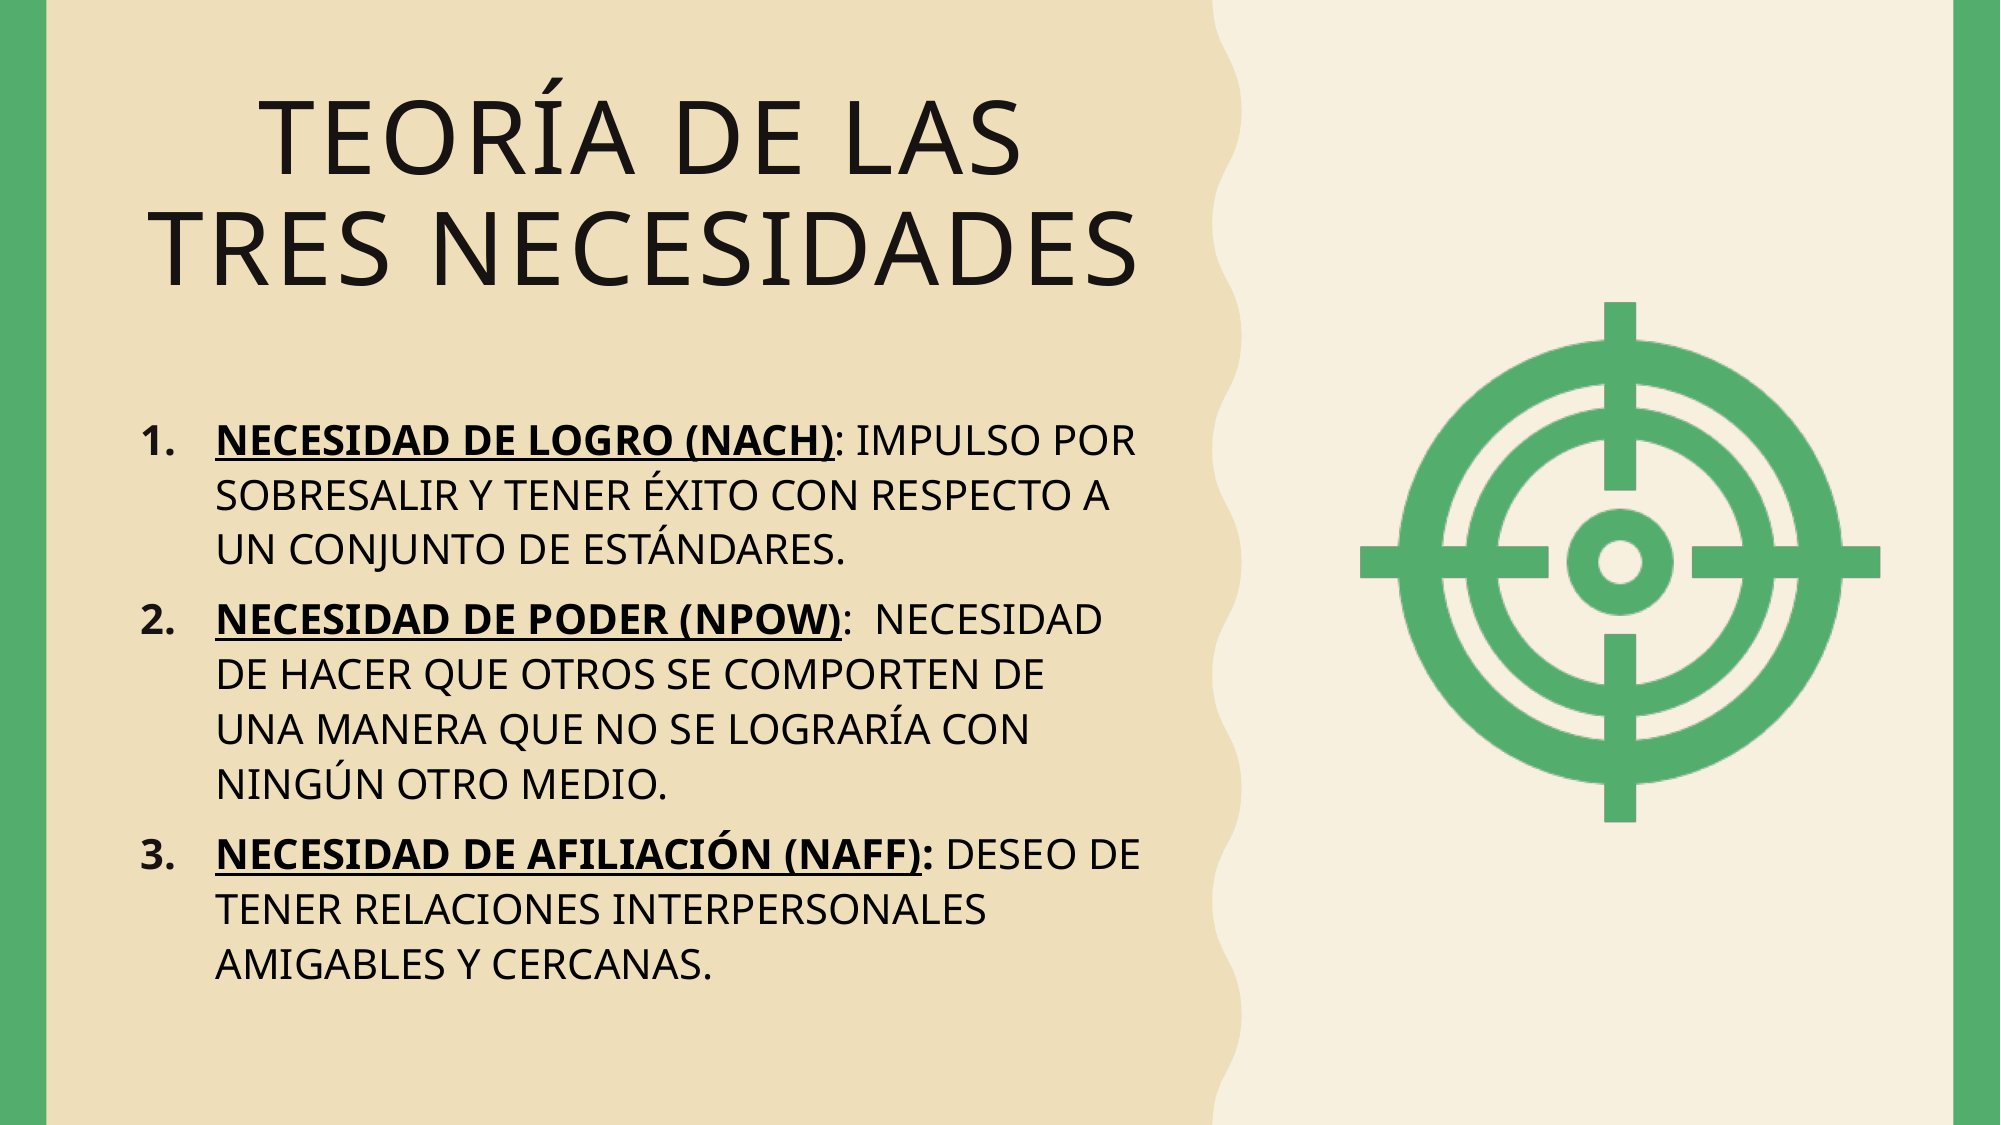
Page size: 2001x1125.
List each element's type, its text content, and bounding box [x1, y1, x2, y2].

title TEORÍA DE LAS TRES NECESIDADES [123, 79, 1164, 349]
list NECESIDAD DE LOGRO (NACH): IMPULSO POR SOBRESALIR Y TENER ÉXITO CON RESPECTO A UN CONJUNTO DE ESTÁNDARES. NECESIDAD DE PODER (NPOW): NECESIDAD DE HACER QUE OTROS SE COMPORTEN DE UNA MANERA QUE NO SE LOGRARÍA CON NINGÚN OTRO MEDIO. NECESIDAD DE AFILIACIÓN (NAFF): DESEO DE TENER RELACIONES INTERPERSONALES AMIGABLES Y CERCANAS. [125, 400, 1160, 1046]
picture [1320, 262, 1921, 863]
text_box [47, 0, 1242, 1125]
text_box [0, 0, 47, 1125]
